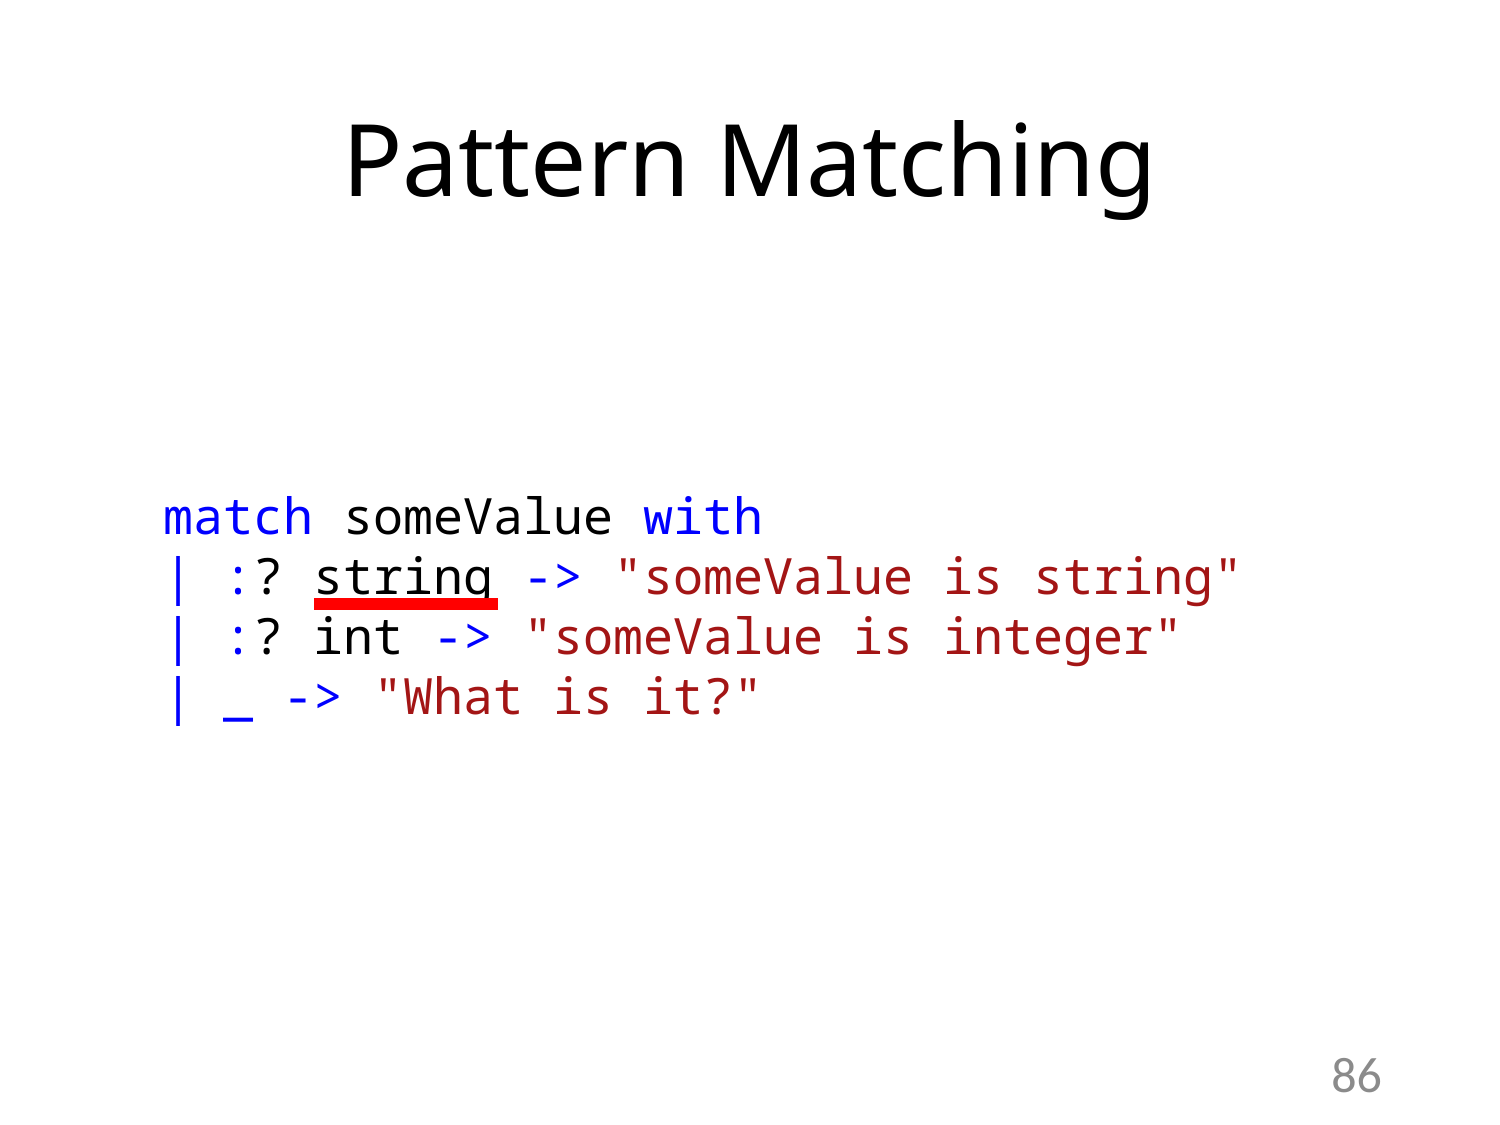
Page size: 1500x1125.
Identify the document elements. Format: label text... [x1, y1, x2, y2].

slide_number 86 [1059, 1042, 1397, 1103]
text_box Pattern Matching [327, 88, 1173, 224]
text_box match someValue with | :? string -> "someValue is string" | :? int -> "someValue is integer" | _ -> "What is it?" [148, 477, 1352, 733]
